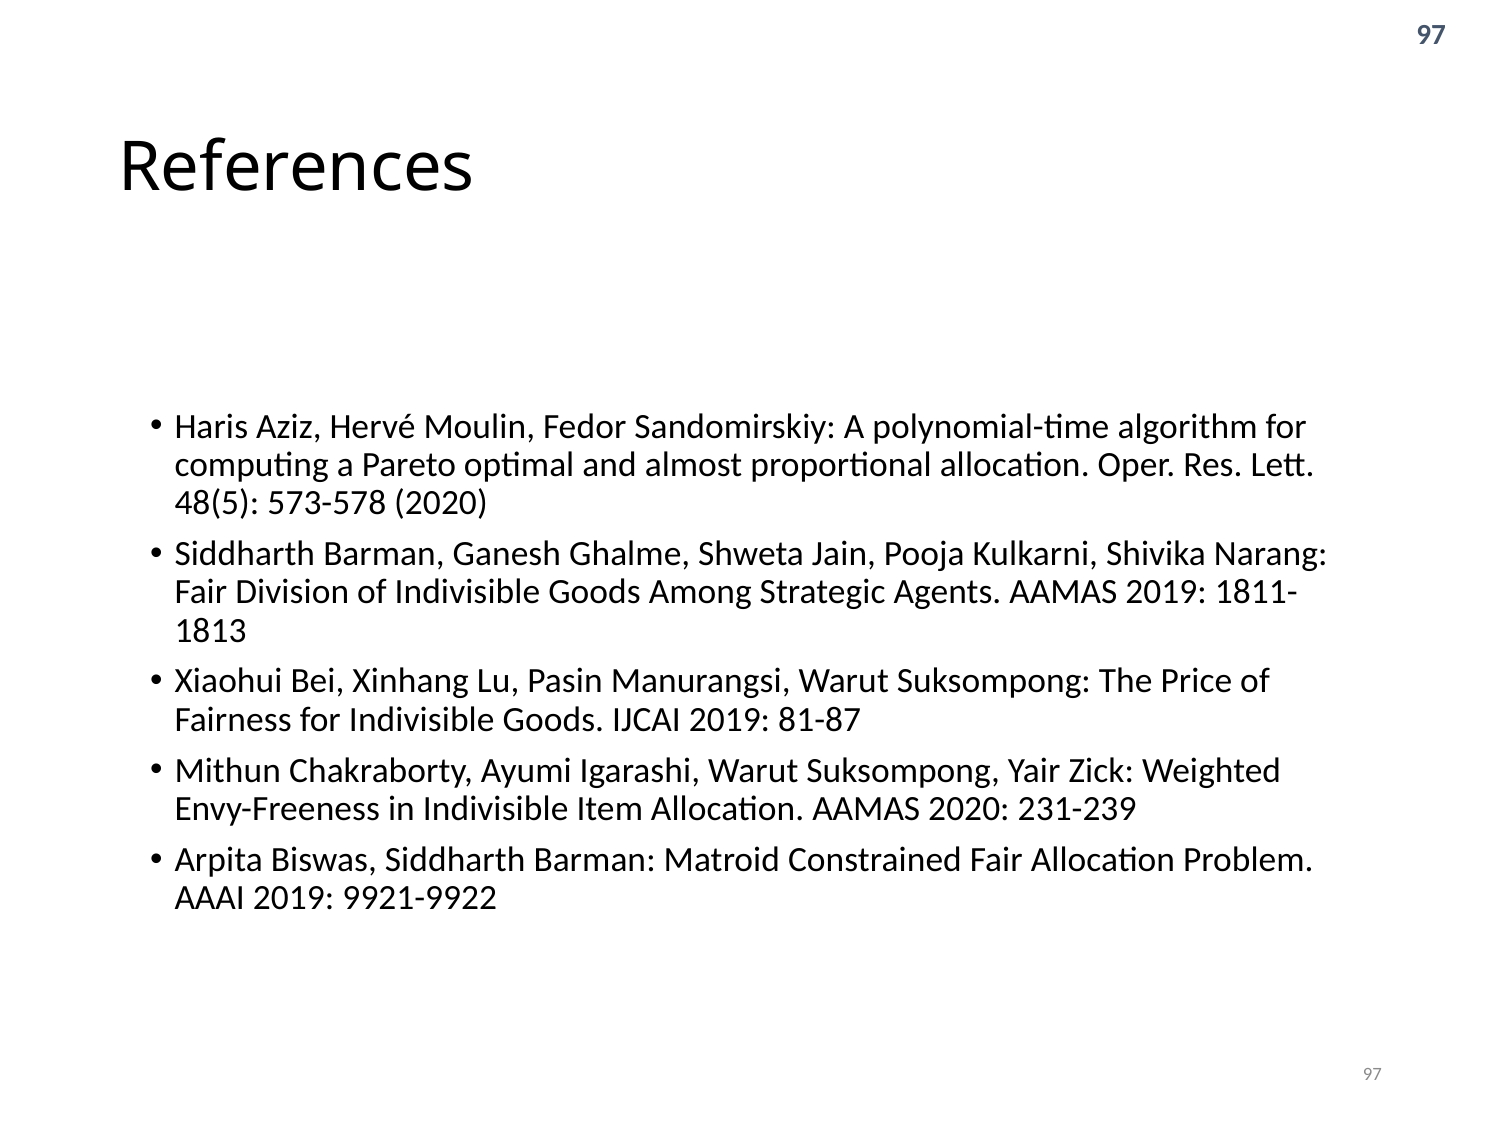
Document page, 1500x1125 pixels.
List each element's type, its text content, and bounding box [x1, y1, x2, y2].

title References [103, 59, 1397, 278]
list Haris Aziz, Hervé Moulin, Fedor Sandomirskiy: A polynomial-time algorithm for computing a Pareto optimal and almost proportional allocation. Oper. Res. Lett. 48(5): 573-578 (2020) Siddharth Barman, Ganesh Ghalme, Shweta Jain, Pooja Kulkarni, Shivika Narang: Fair Division of Indivisible Goods Among Strategic Agents. AAMAS 2019: 1811-1813 Xiaohui Bei, Xinhang Lu, Pasin Manurangsi, Warut Suksompong: The Price of Fairness for Indivisible Goods. IJCAI 2019: 81-87 Mithun Chakraborty, Ayumi Igarashi, Warut Suksompong, Yair Zick: Weighted Envy-Freeness in Indivisible Item Allocation. AAMAS 2020: 231-239 Arpita Biswas, Siddharth Barman: Matroid Constrained Fair Allocation Problem. AAAI 2019: 9921-9922 [135, 399, 1373, 927]
slide_number 97 [1059, 1042, 1397, 1103]
